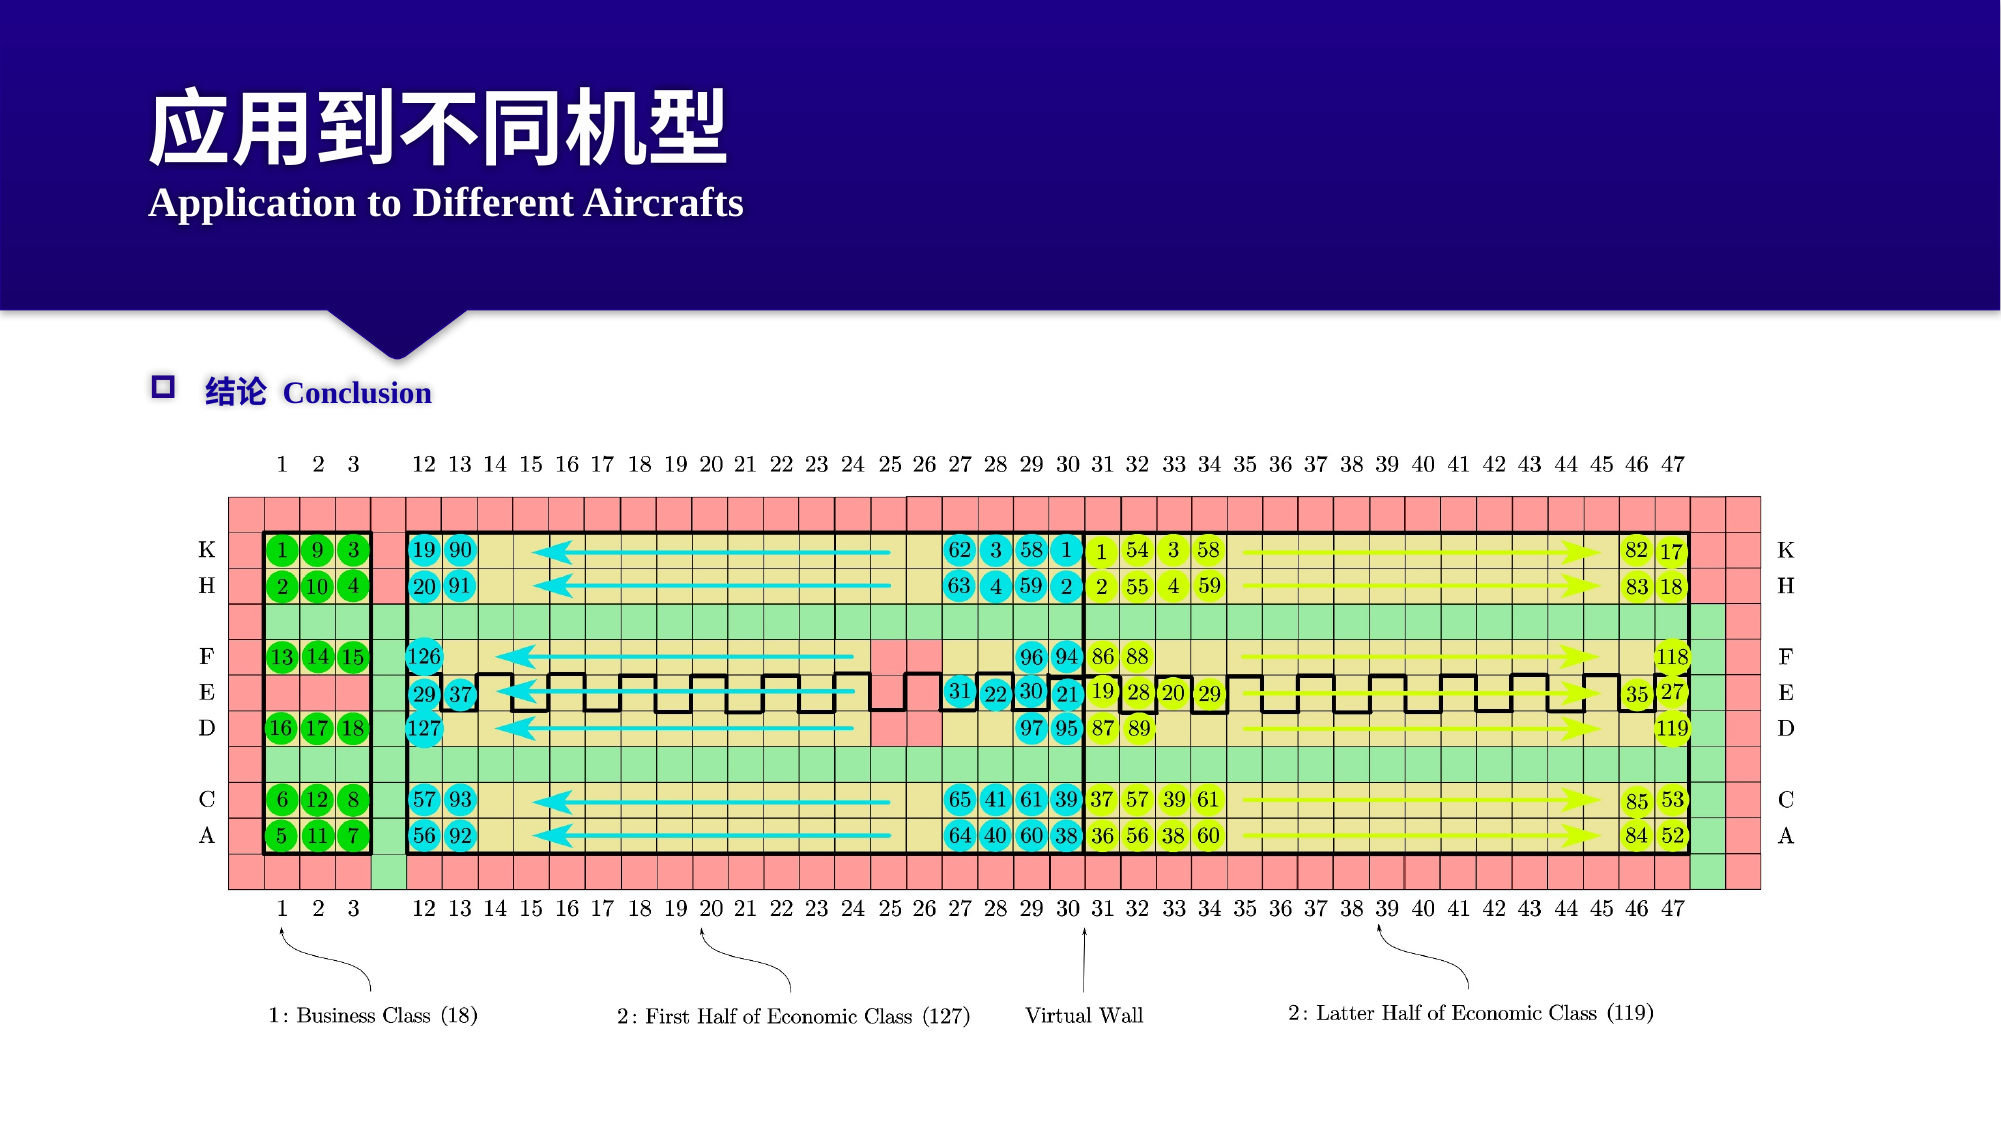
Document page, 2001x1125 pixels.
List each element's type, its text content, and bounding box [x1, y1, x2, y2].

picture [174, 413, 1826, 1058]
title 应用到不同机型 Application to Different Aircrafts [132, 73, 1868, 233]
list 结论 Conclusion [134, 364, 985, 962]
